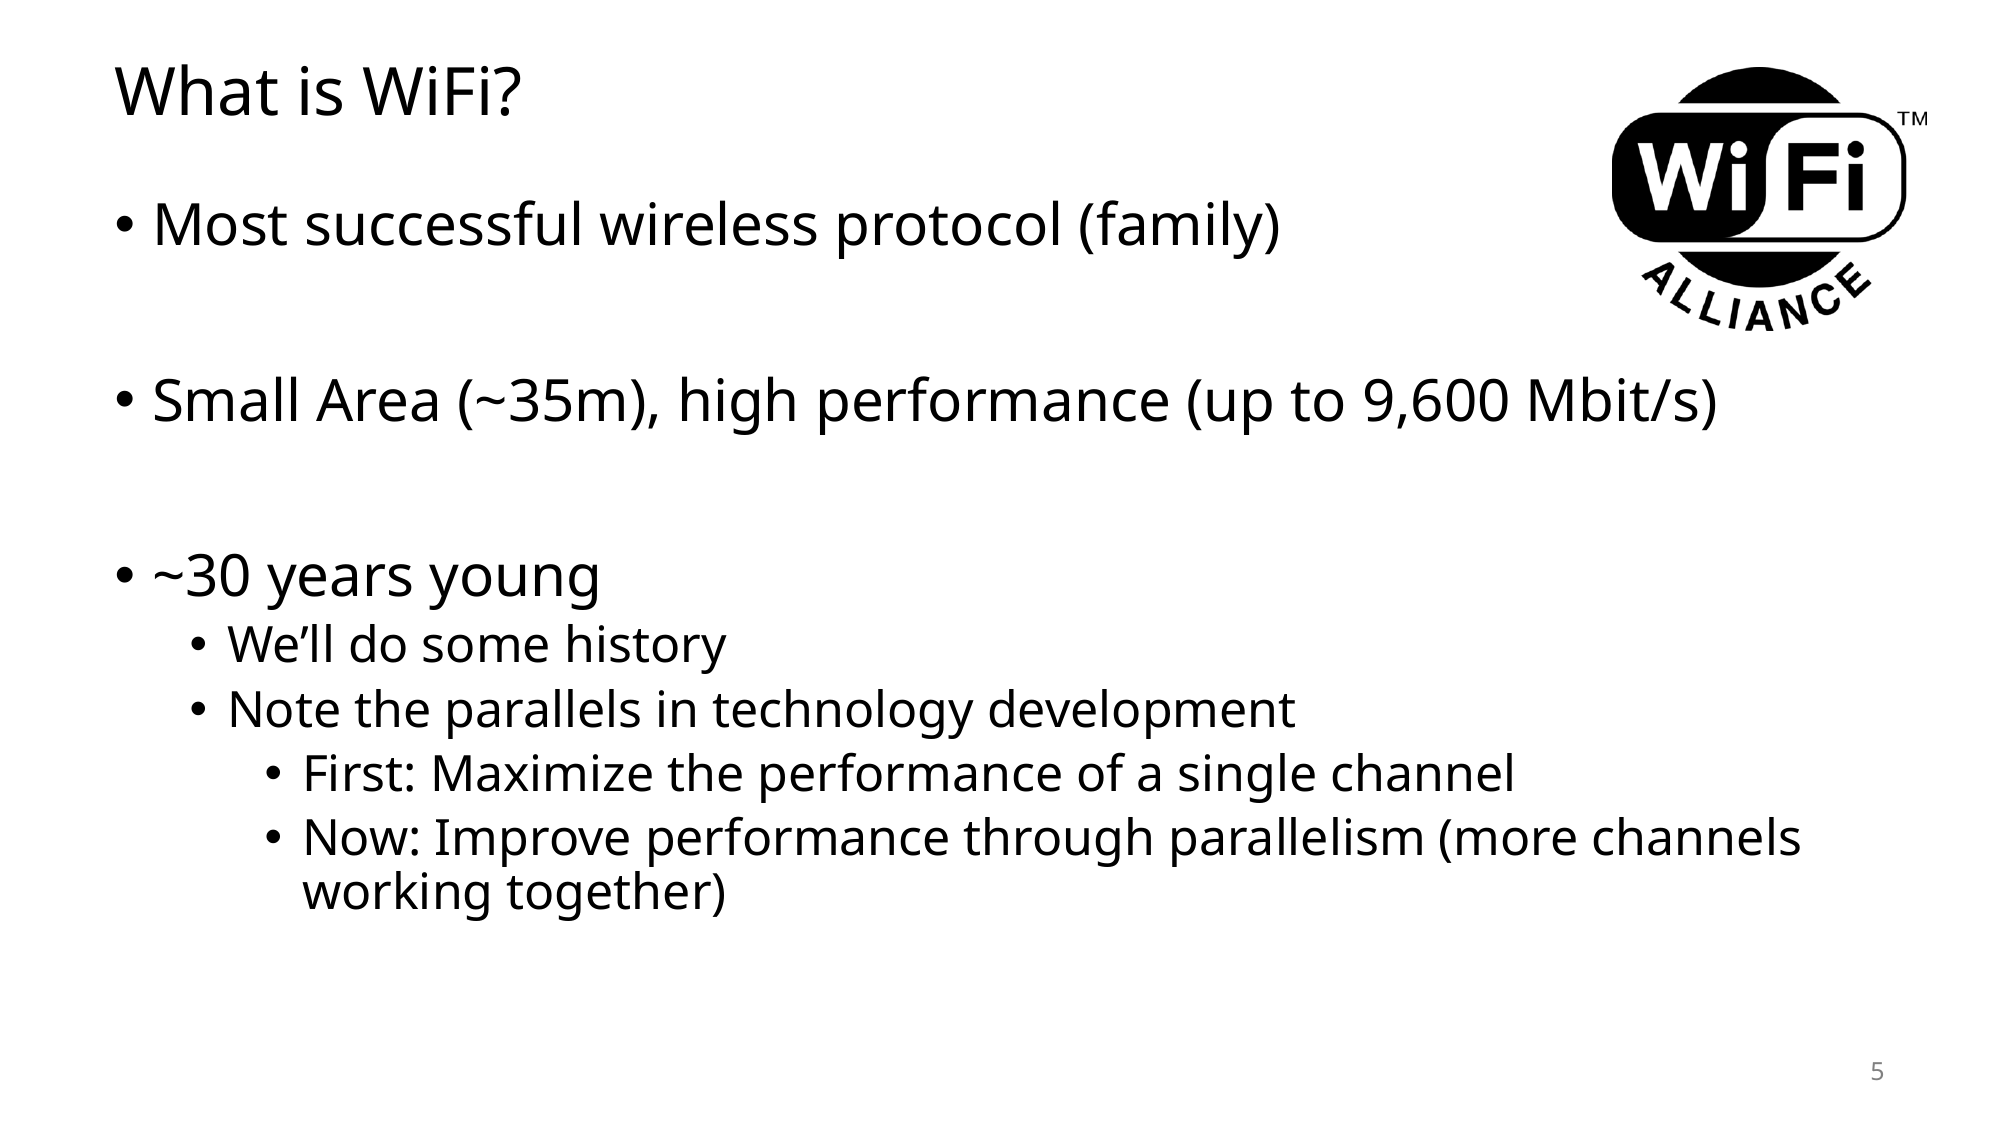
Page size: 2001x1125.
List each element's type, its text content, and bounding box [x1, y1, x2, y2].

slide_number 5 [1749, 1042, 1900, 1103]
title What is WiFi? [99, 37, 1900, 150]
list Most successful wireless protocol (family) Small Area (~35m), high performance (up to 9,600 Mbit/s) ~30 years young We’ll do some history Note the parallels in technology development First: Maximize the performance of a single channel Now: Improve performance through parallelism (more channels working together) [99, 187, 1900, 1013]
picture [1612, 67, 1927, 331]
